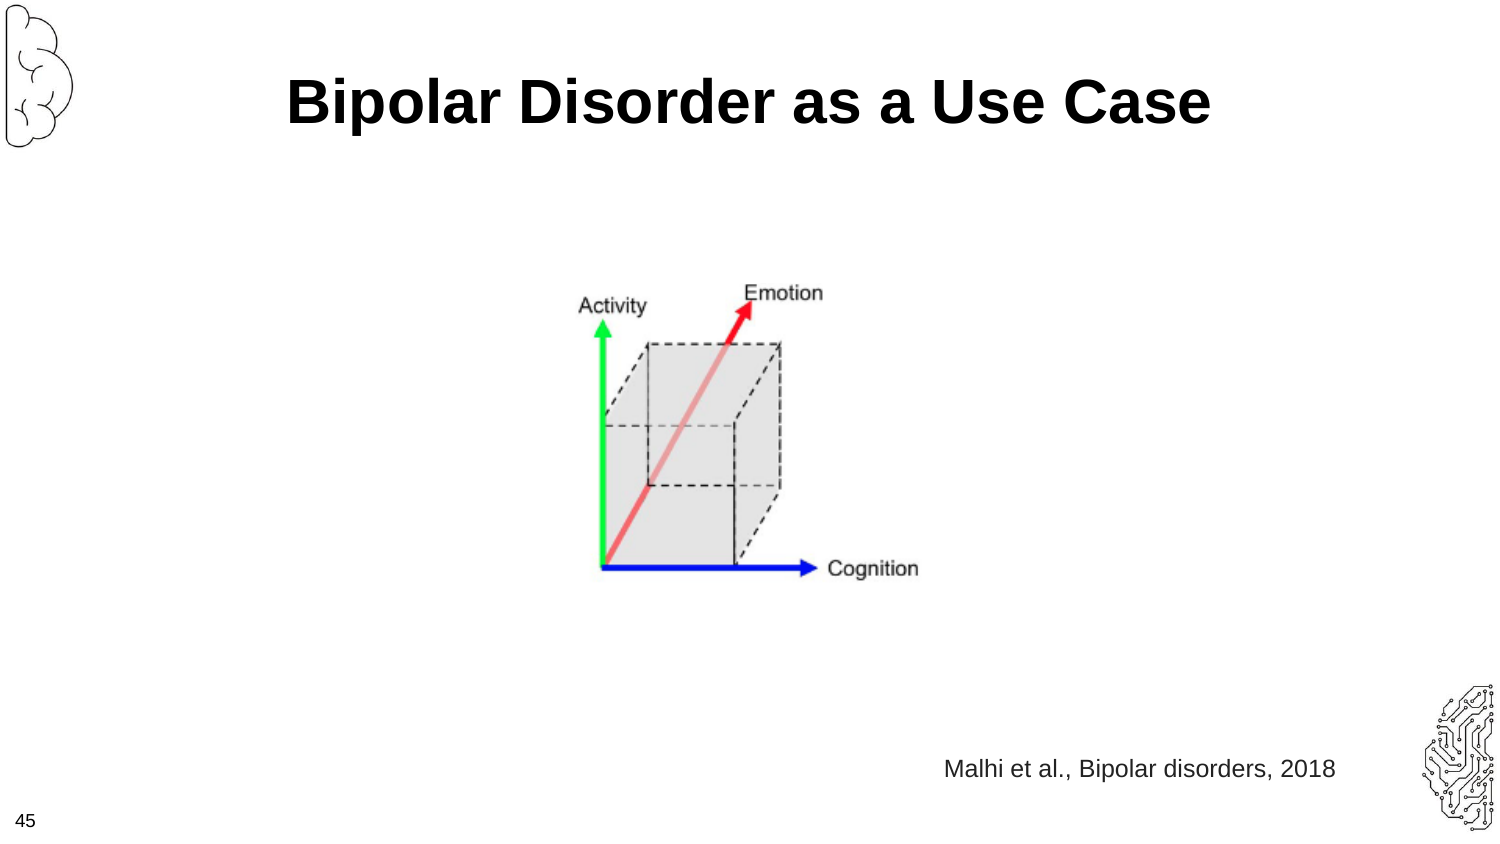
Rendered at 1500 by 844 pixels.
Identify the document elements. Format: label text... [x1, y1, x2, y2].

text_box Bipolar Disorder as a Use Case [135, 31, 1365, 137]
text_box [0, 0, 77, 153]
text_box 45 [0, 793, 55, 844]
picture [570, 283, 930, 590]
text_box [1415, 683, 1497, 836]
text_box Malhi et al., Bipolar disorders, 2018 [928, 737, 1365, 781]
